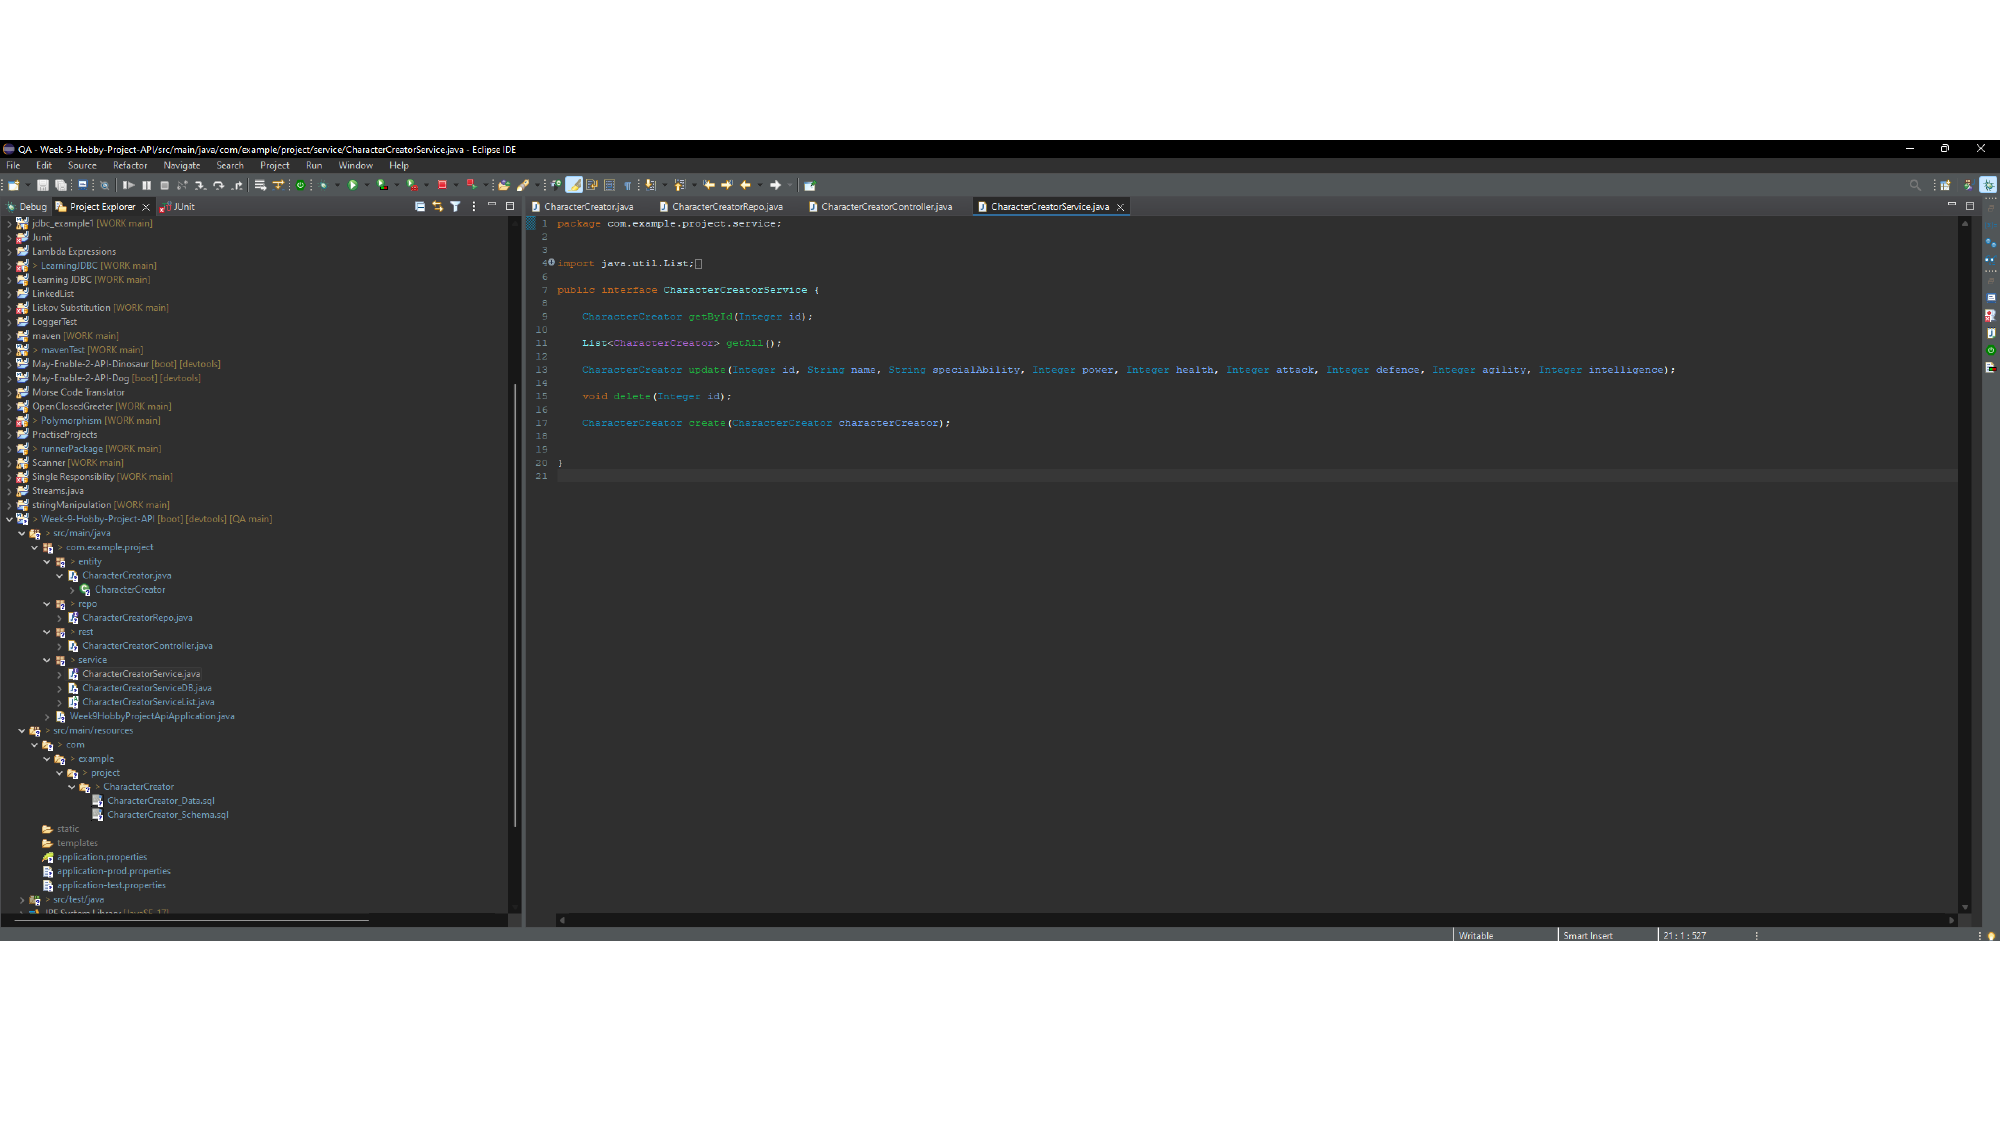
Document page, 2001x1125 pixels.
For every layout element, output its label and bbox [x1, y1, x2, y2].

picture [0, 140, 2000, 941]
